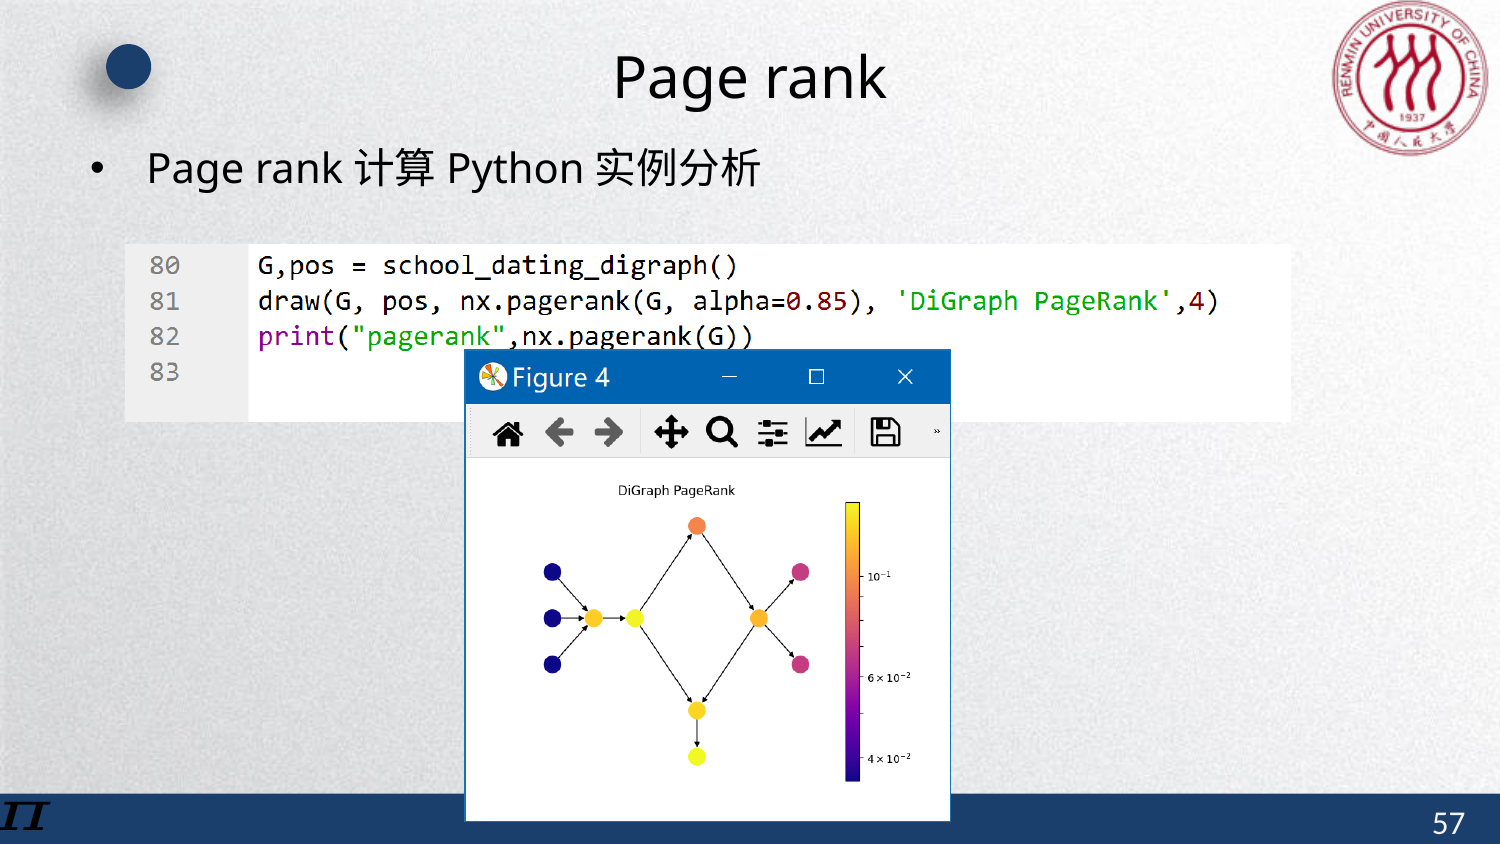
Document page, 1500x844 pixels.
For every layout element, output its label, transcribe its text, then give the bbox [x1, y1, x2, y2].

list Page rank计算Python实例分析 [75, 134, 1425, 781]
picture [0, 0, 1500, 822]
title Page rank [75, 33, 1425, 116]
